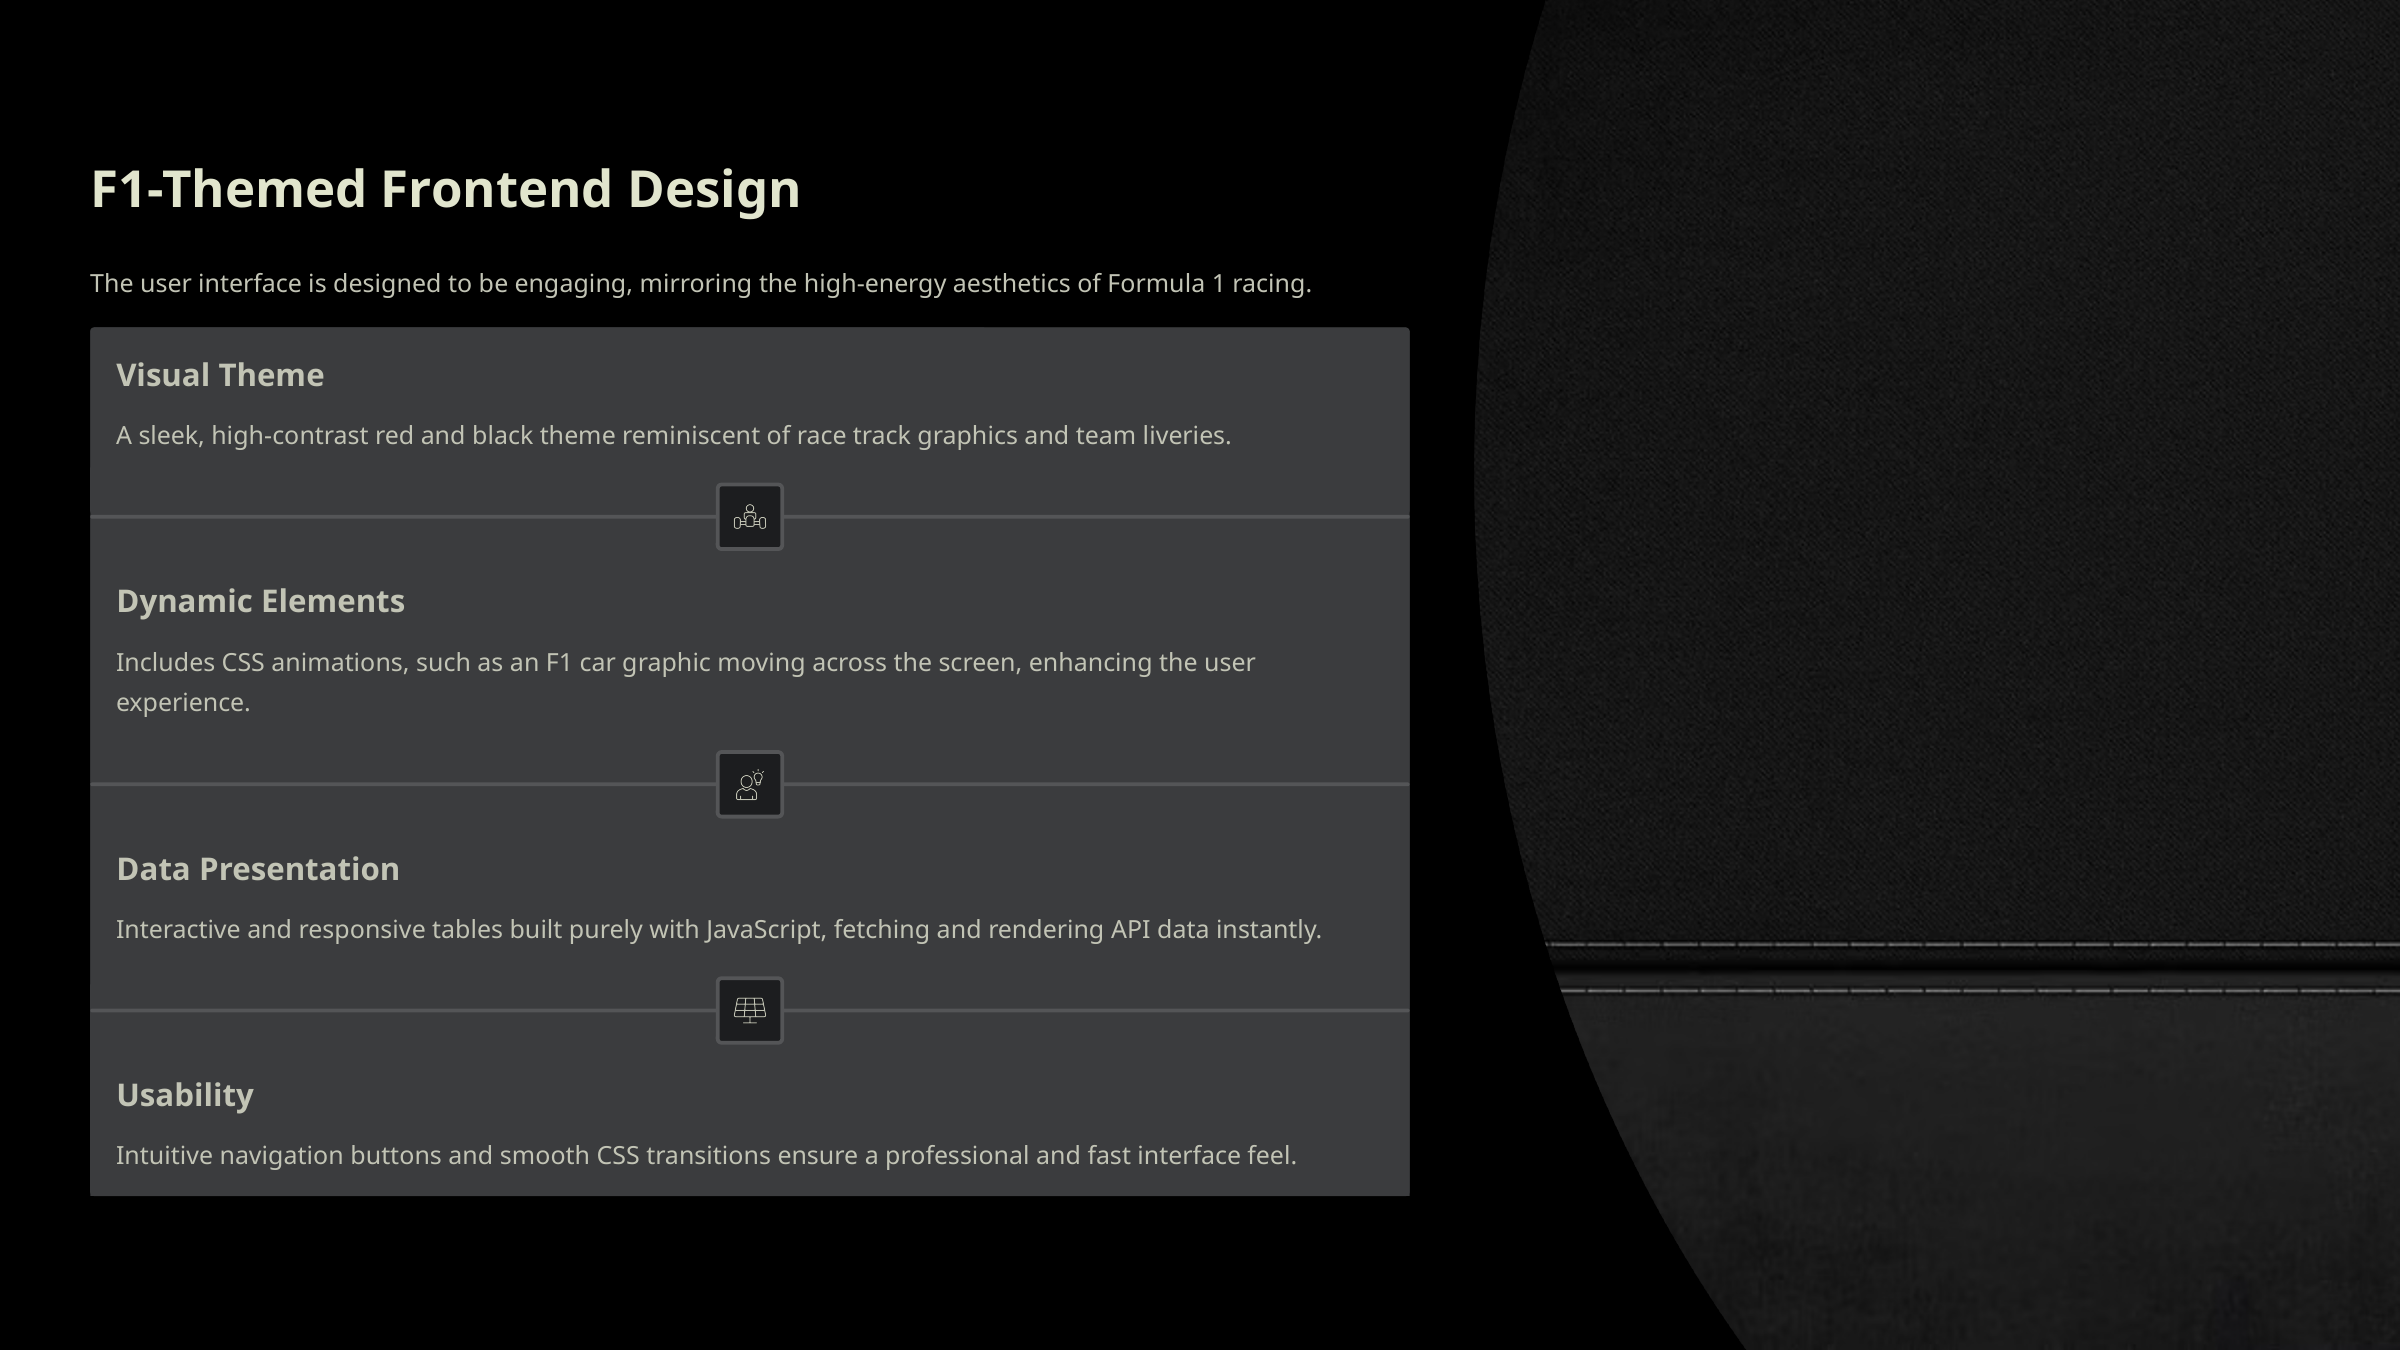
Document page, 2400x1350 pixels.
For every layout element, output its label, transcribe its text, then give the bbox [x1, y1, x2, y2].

picture [1454, 0, 2400, 1350]
text_box Intuitive navigation buttons and smooth CSS transitions ensure a professional and fast interface feel. [116, 1129, 1384, 1171]
picture [733, 500, 767, 533]
text_box [783, 1008, 1410, 1013]
text_box [90, 514, 717, 519]
picture [733, 994, 767, 1027]
text_box [90, 1008, 717, 1013]
text_box Dynamic Elements [116, 579, 439, 620]
text_box F1-Themed Frontend Design [90, 153, 759, 219]
text_box A sleek, high-contrast red and black theme reminiscent of race track graphics and team liveries. [116, 409, 1384, 451]
text_box Includes CSS animations, such as an F1 car graphic moving across the screen, enhancing the user experience. [116, 635, 1384, 718]
text_box [90, 327, 1410, 514]
text_box [717, 752, 783, 817]
text_box Data Presentation [116, 846, 439, 888]
text_box [717, 978, 783, 1043]
text_box [90, 1012, 1410, 1196]
text_box Visual Theme [116, 353, 439, 394]
picture [733, 768, 767, 801]
text_box [90, 782, 717, 787]
text_box [717, 484, 783, 550]
text_box Usability [116, 1073, 439, 1114]
text_box Interactive and responsive tables built purely with JavaScript, fetching and rendering API data instantly. [116, 902, 1384, 945]
text_box [783, 782, 1410, 787]
text_box [90, 519, 1410, 782]
text_box The user interface is designed to be engaging, mirroring the high-energy aesthetics of Formula 1 racing. [90, 257, 1410, 299]
text_box [783, 514, 1410, 519]
text_box [90, 786, 1410, 1008]
